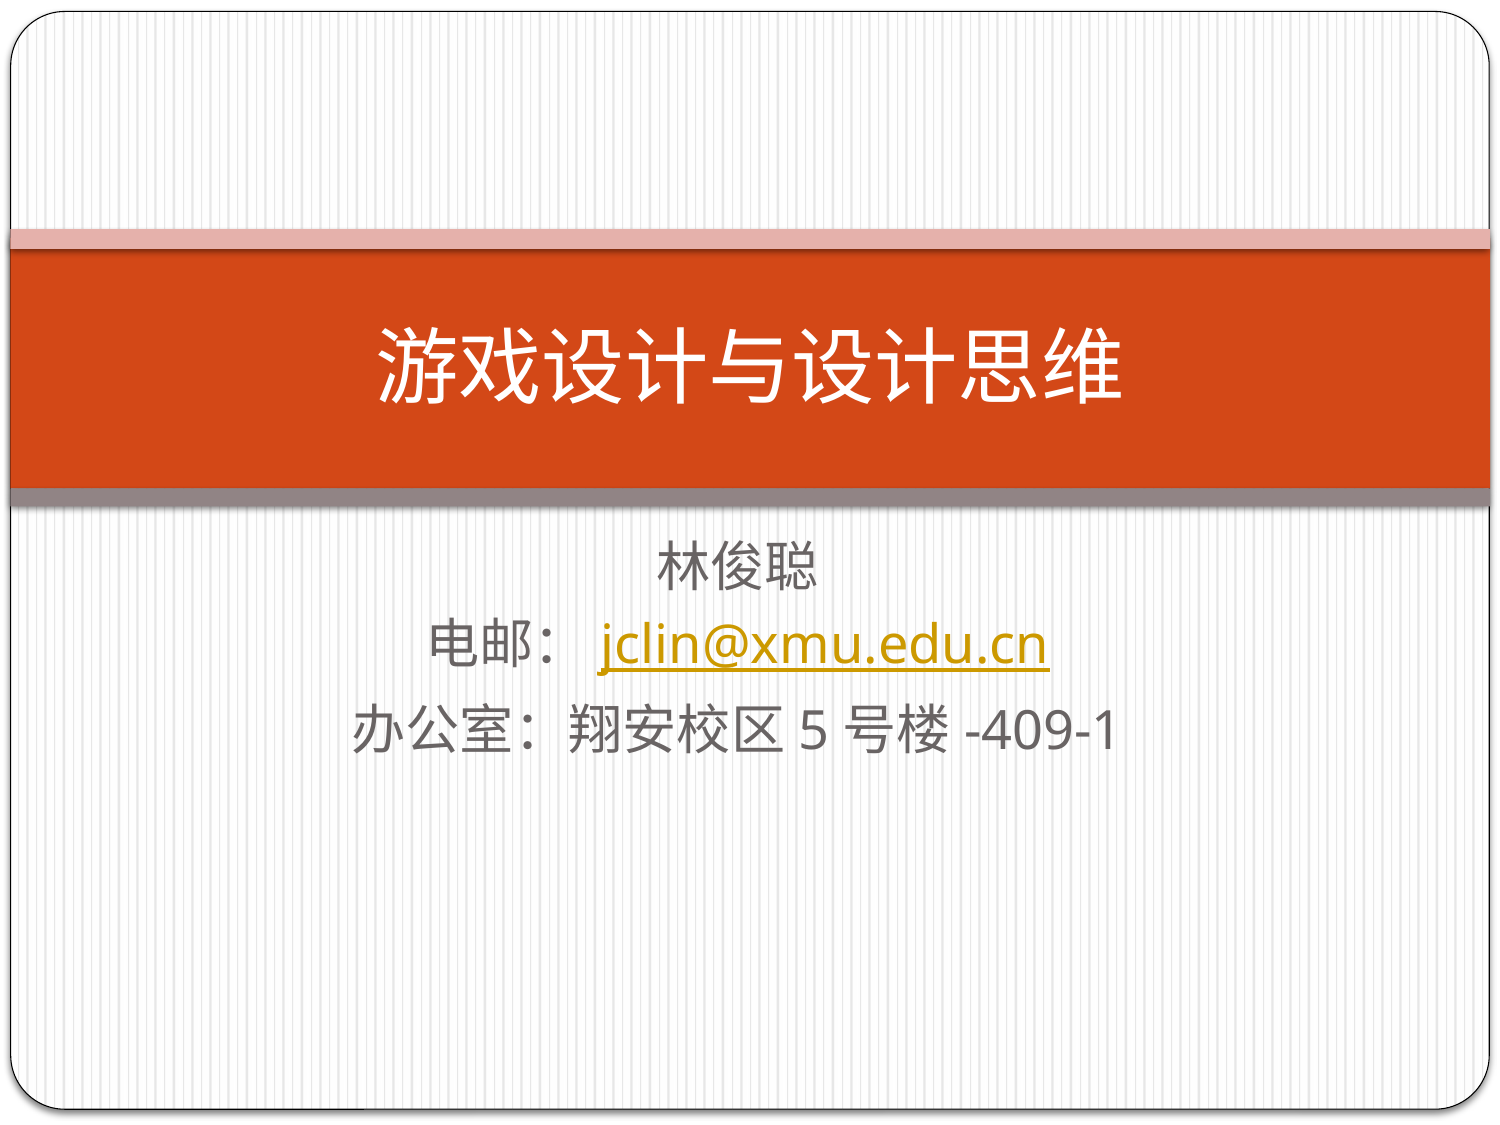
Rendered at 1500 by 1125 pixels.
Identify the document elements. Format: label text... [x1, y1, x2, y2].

subtitle 林俊聪 电邮：jclin@xmu.edu.cn 办公室：翔安校区5号楼-409-1 [212, 525, 1263, 788]
title 游戏设计与设计思维 [75, 247, 1425, 489]
